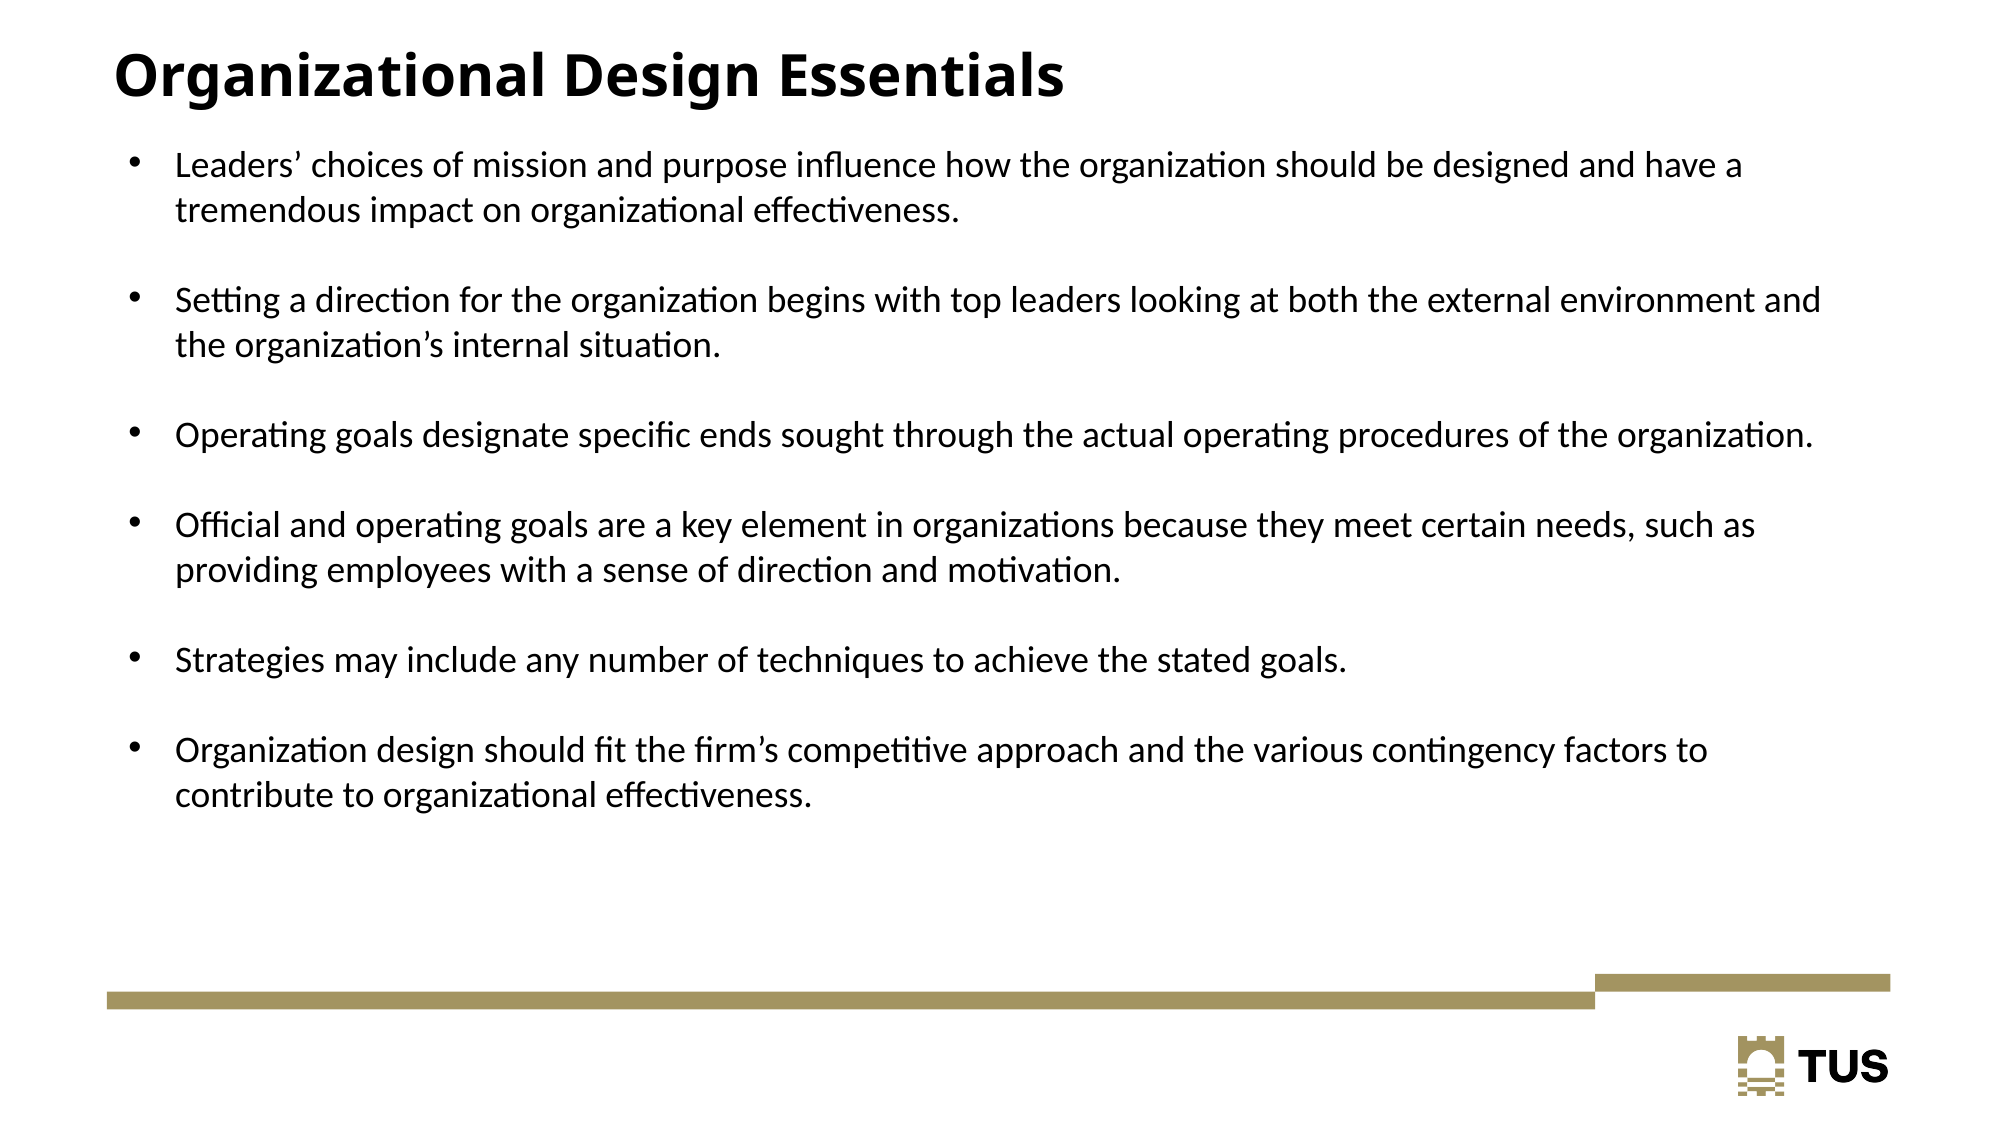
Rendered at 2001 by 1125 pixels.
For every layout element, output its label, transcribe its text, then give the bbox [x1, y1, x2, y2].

picture [1738, 1036, 1888, 1096]
title Organizational Design Essentials [113, 38, 1878, 163]
text_box Leaders’ choices of mission and purpose influence how the organization should be designed and have a tremendous impact on organizational effectiveness. Setting a direction for the organization begins with top leaders looking at both the external environment and the organization’s internal situation. Operating goals designate specific ends sought through the actual operating procedures of the organization. Official and operating goals are a key element in organizations because they meet certain needs, such as providing employees with a sense of direction and motivation. Strategies may include any number of techniques to achieve the stated goals. Organization design should fit the firm’s competitive approach and the various contingency factors to contribute to organizational effectiveness. [113, 132, 1853, 867]
